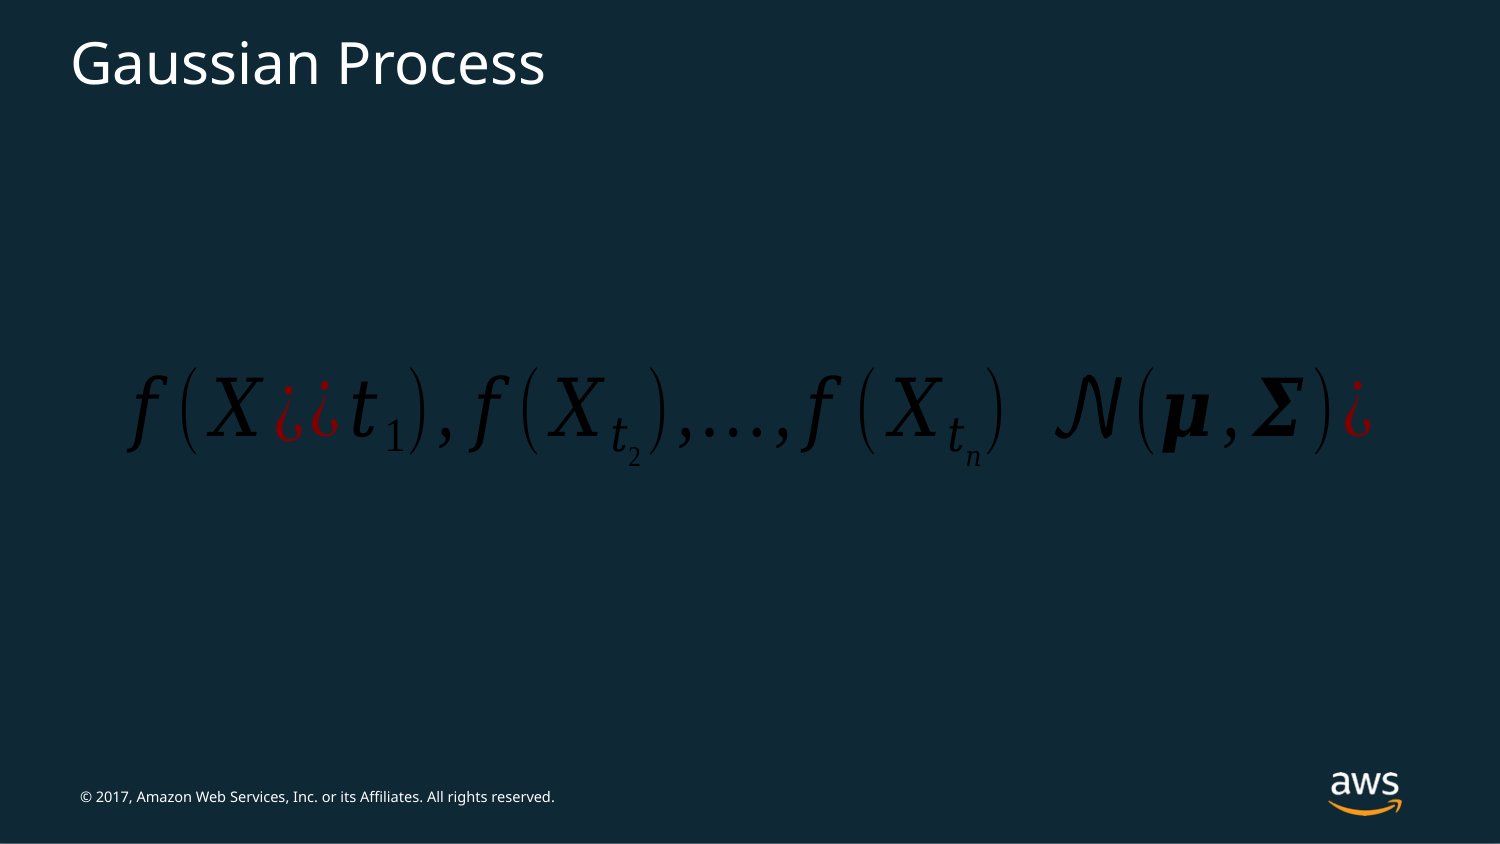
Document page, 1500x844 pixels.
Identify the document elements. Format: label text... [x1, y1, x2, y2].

title Gaussian Process [55, 18, 1402, 109]
picture [1328, 772, 1402, 816]
